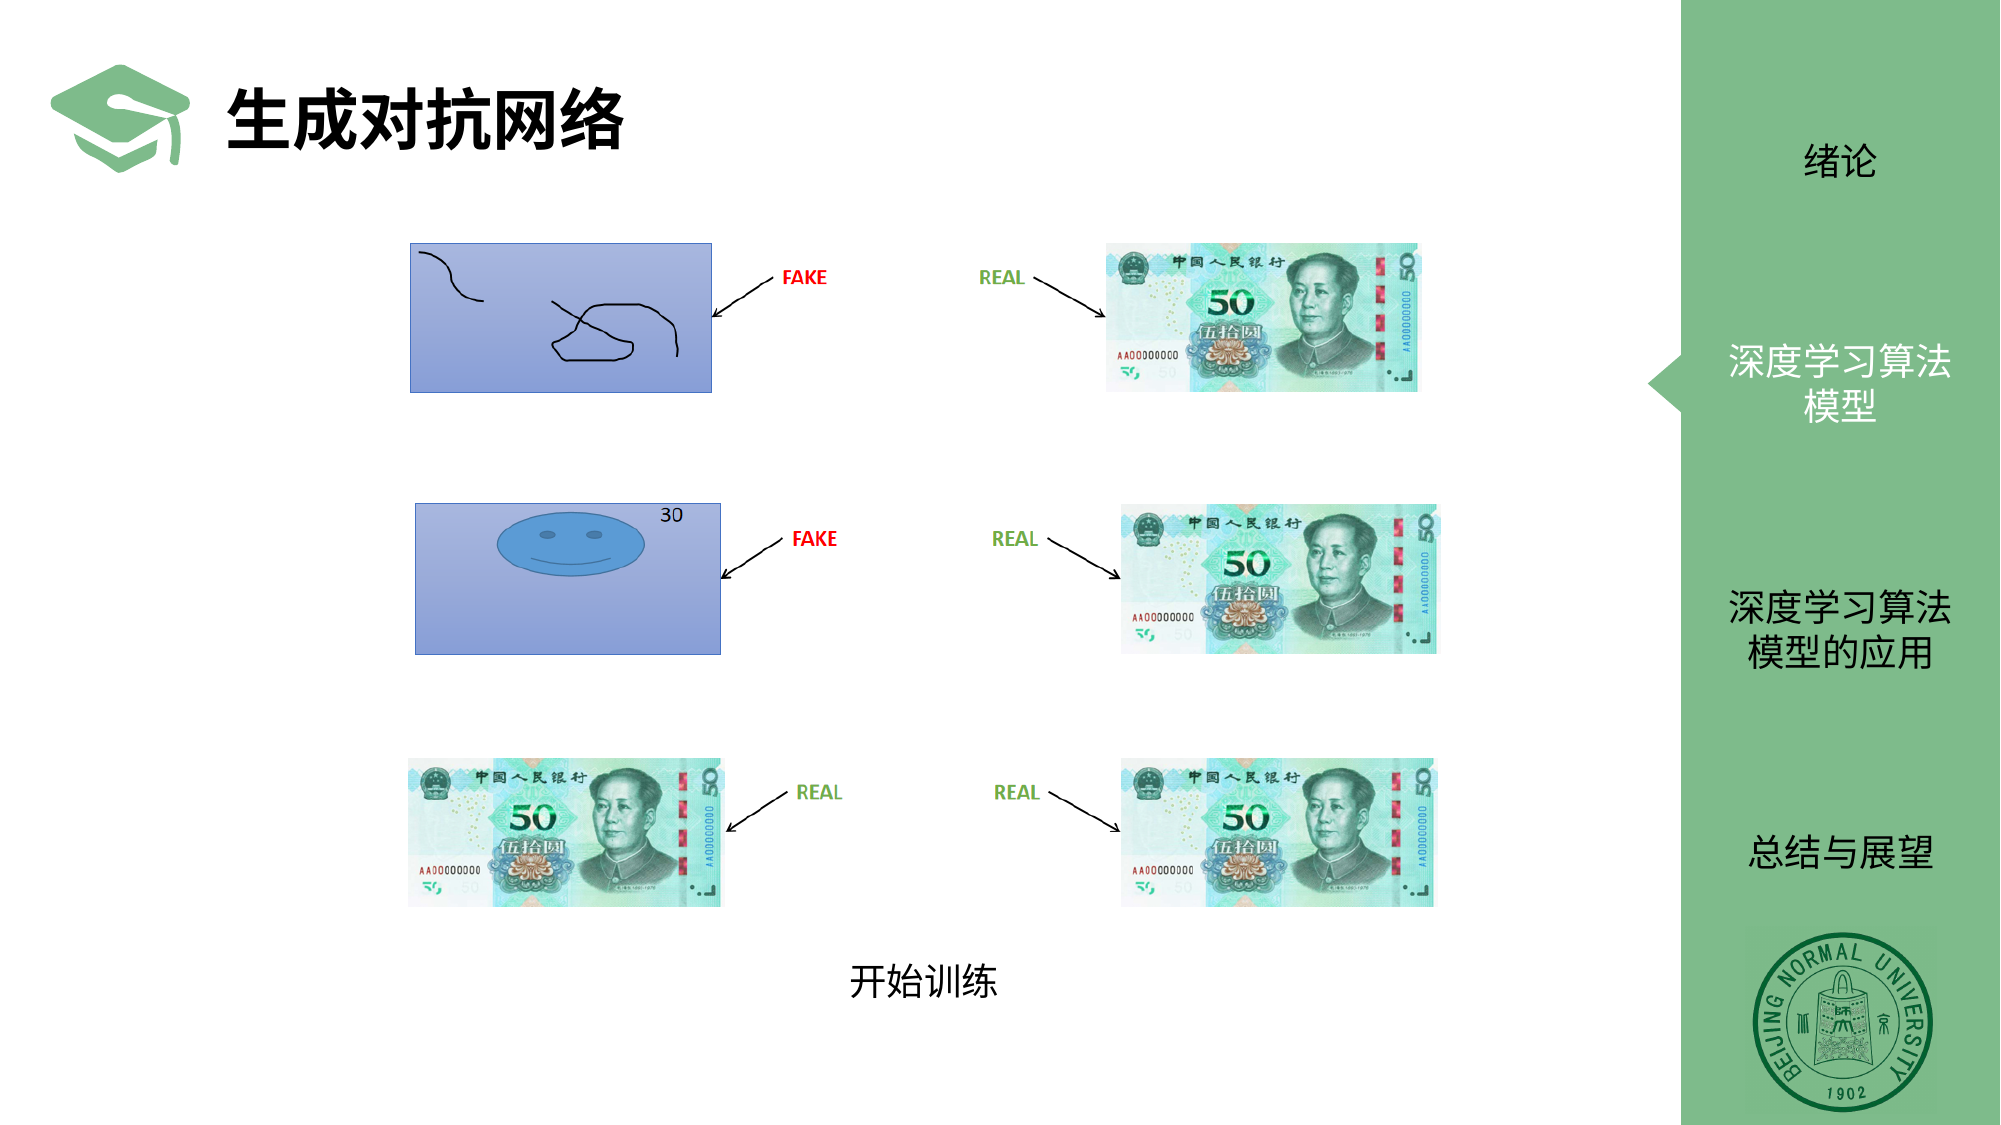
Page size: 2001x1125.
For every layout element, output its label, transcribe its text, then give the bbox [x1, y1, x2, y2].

text_box 生成对抗网络 [210, 70, 641, 165]
picture [404, 233, 1428, 398]
text_box [72, 131, 160, 174]
picture [404, 752, 1445, 911]
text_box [1649, 0, 2000, 1125]
text_box 开始训练 [834, 950, 1015, 1011]
text_box [49, 63, 191, 167]
picture [404, 490, 1445, 664]
